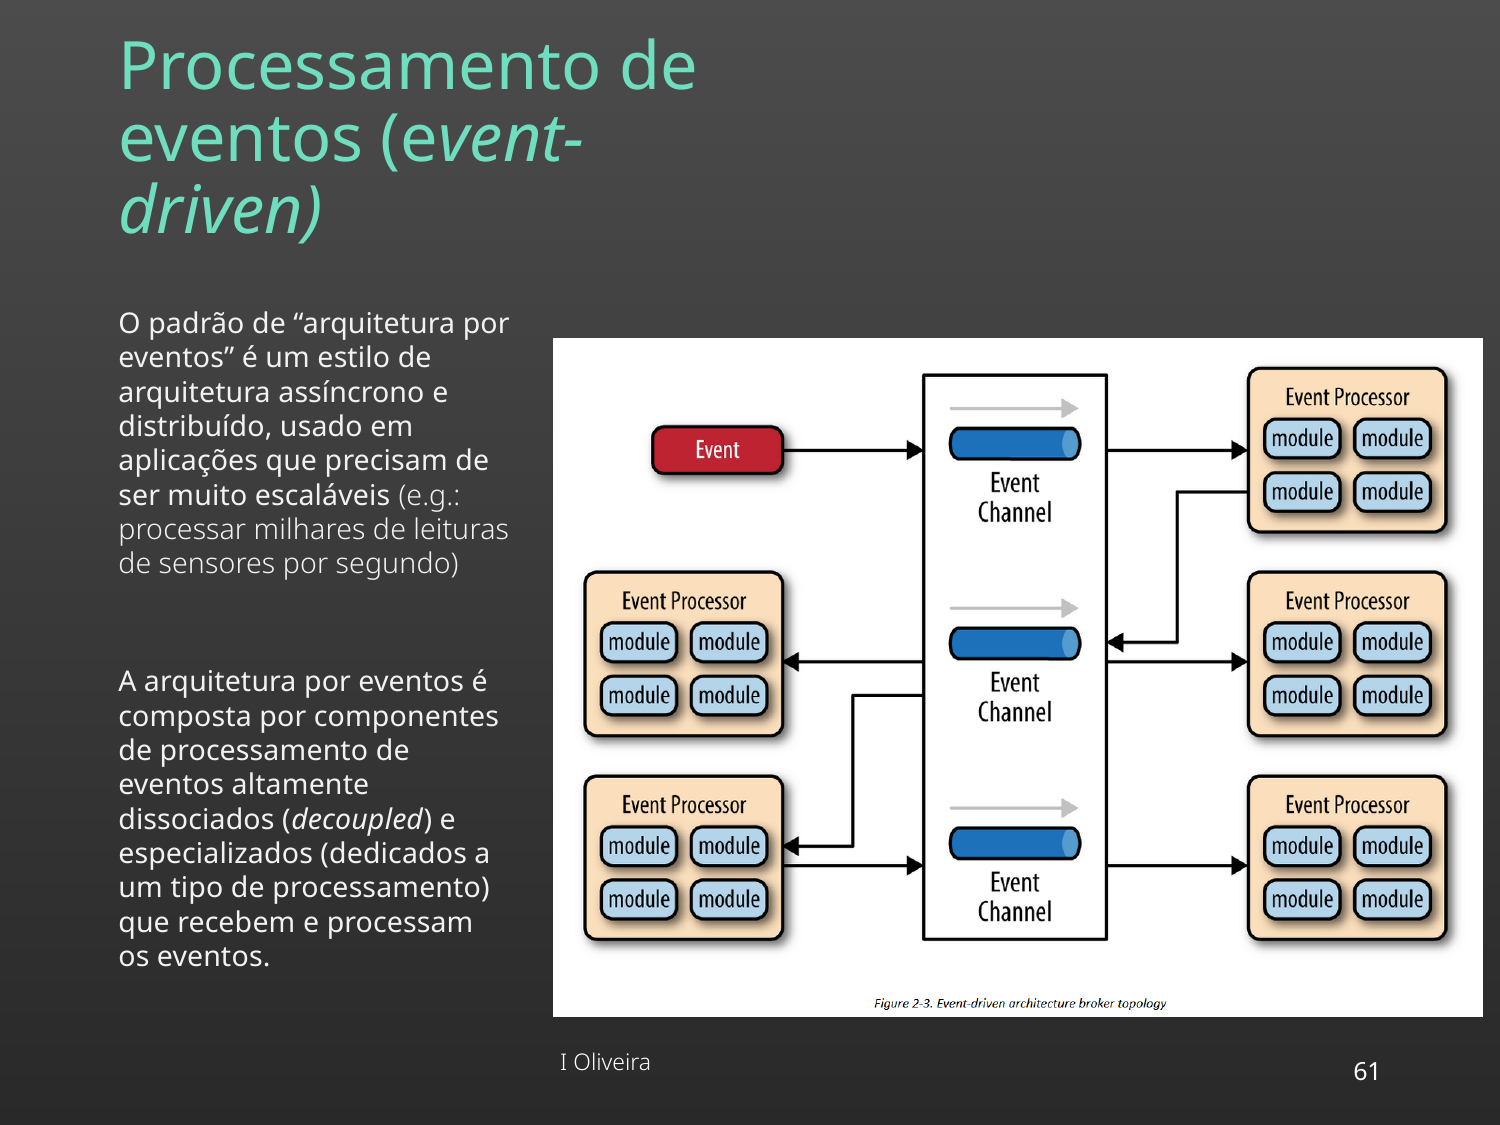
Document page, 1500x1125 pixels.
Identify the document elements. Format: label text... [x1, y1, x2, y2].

picture [552, 95, 1483, 1027]
slide_number ‹#› [1059, 1042, 1397, 1103]
title Processamento de eventos (event-driven) [103, 22, 725, 256]
footer I Oliveira [545, 1032, 1307, 1090]
list O padrão de “arquitetura por eventos” é um estilo de arquitetura assíncrono e distribuído, usado em aplicações que precisam de ser muito escaláveis (e.g.: processar milhares de leituras de sensores por segundo) A arquitetura por eventos é composta por componentes de processamento de eventos altamente dissociados (decoupled) e especializados (dedicados a um tipo de processamento) que recebem e processam os eventos. [103, 297, 527, 1017]
